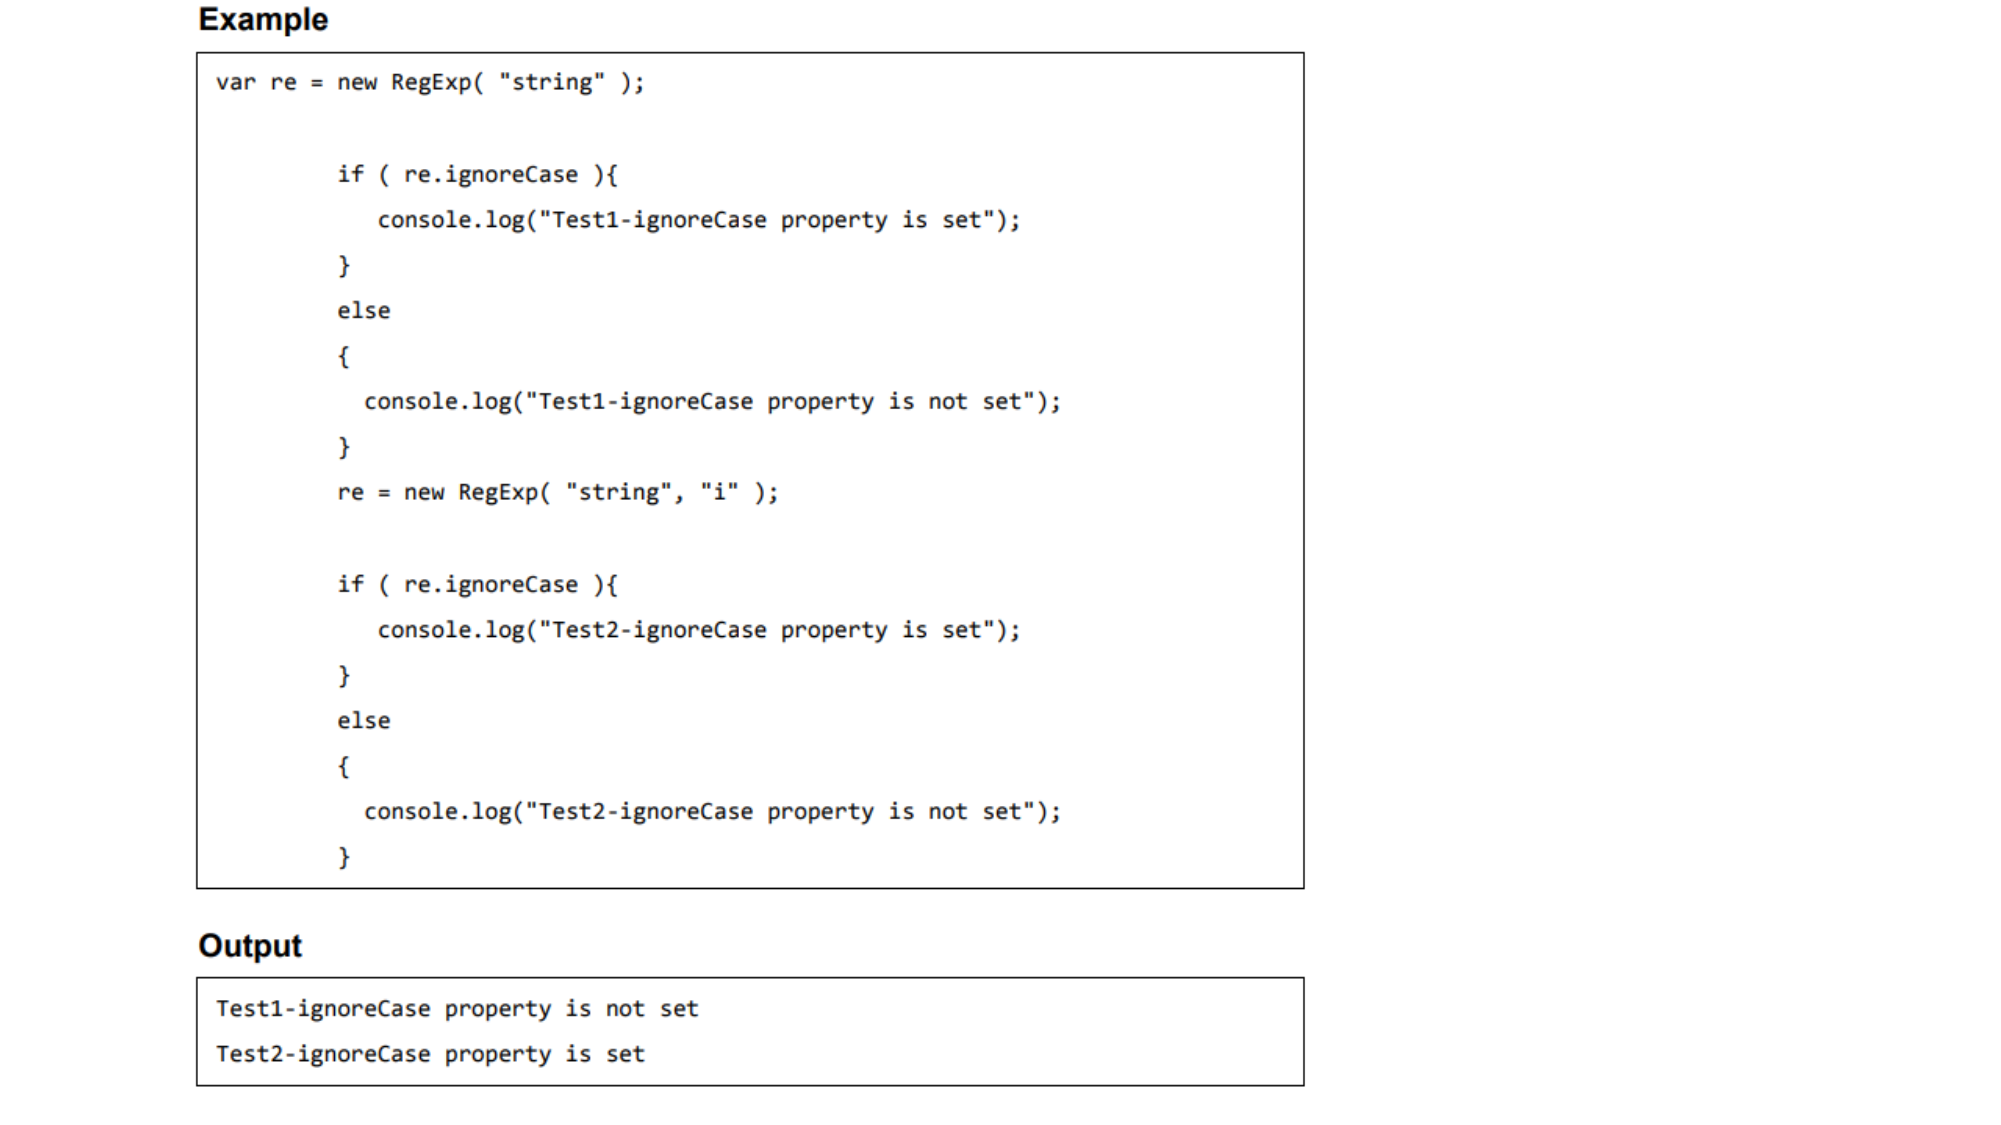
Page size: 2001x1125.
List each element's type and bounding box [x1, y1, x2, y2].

picture [187, 0, 1316, 1093]
